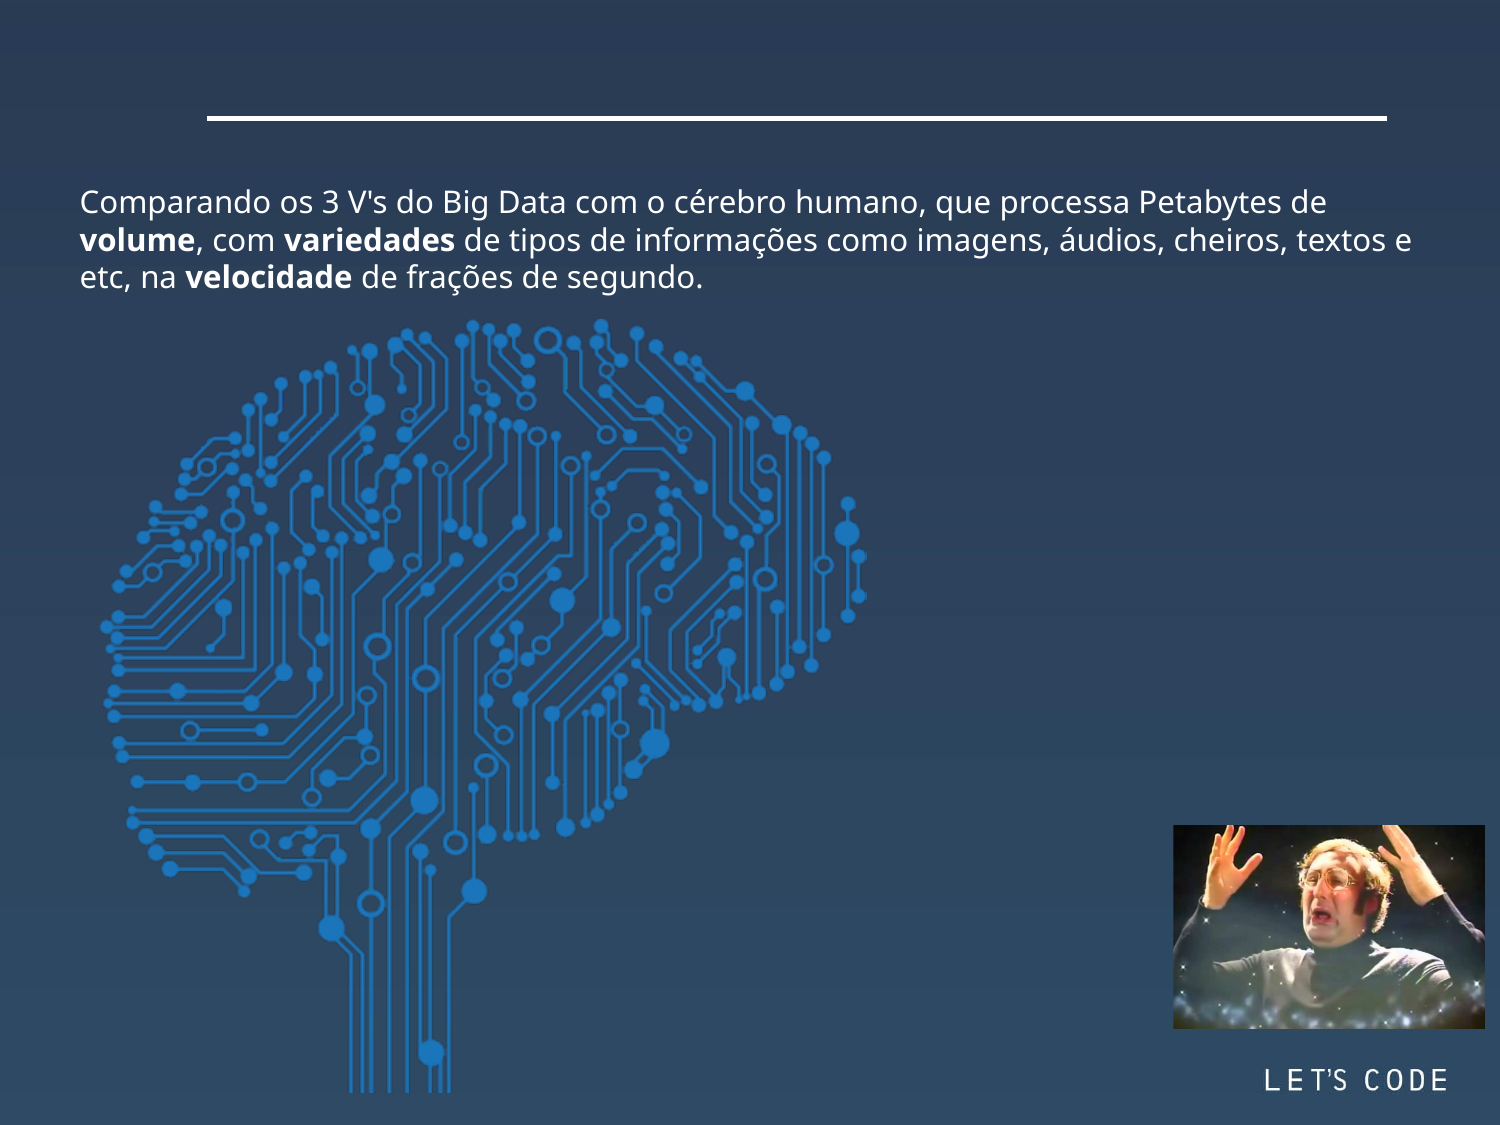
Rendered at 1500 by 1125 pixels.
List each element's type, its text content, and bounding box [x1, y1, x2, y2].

text_box Comparando os 3 V's do Big Data com o cérebro humano, que processa Petabytes de volume, com variedades de tipos de informações como imagens, áudios, cheiros, textos e etc, na velocidade de frações de segundo. [64, 167, 1469, 329]
picture [0, 0, 1500, 1125]
text_box [195, 69, 1399, 167]
